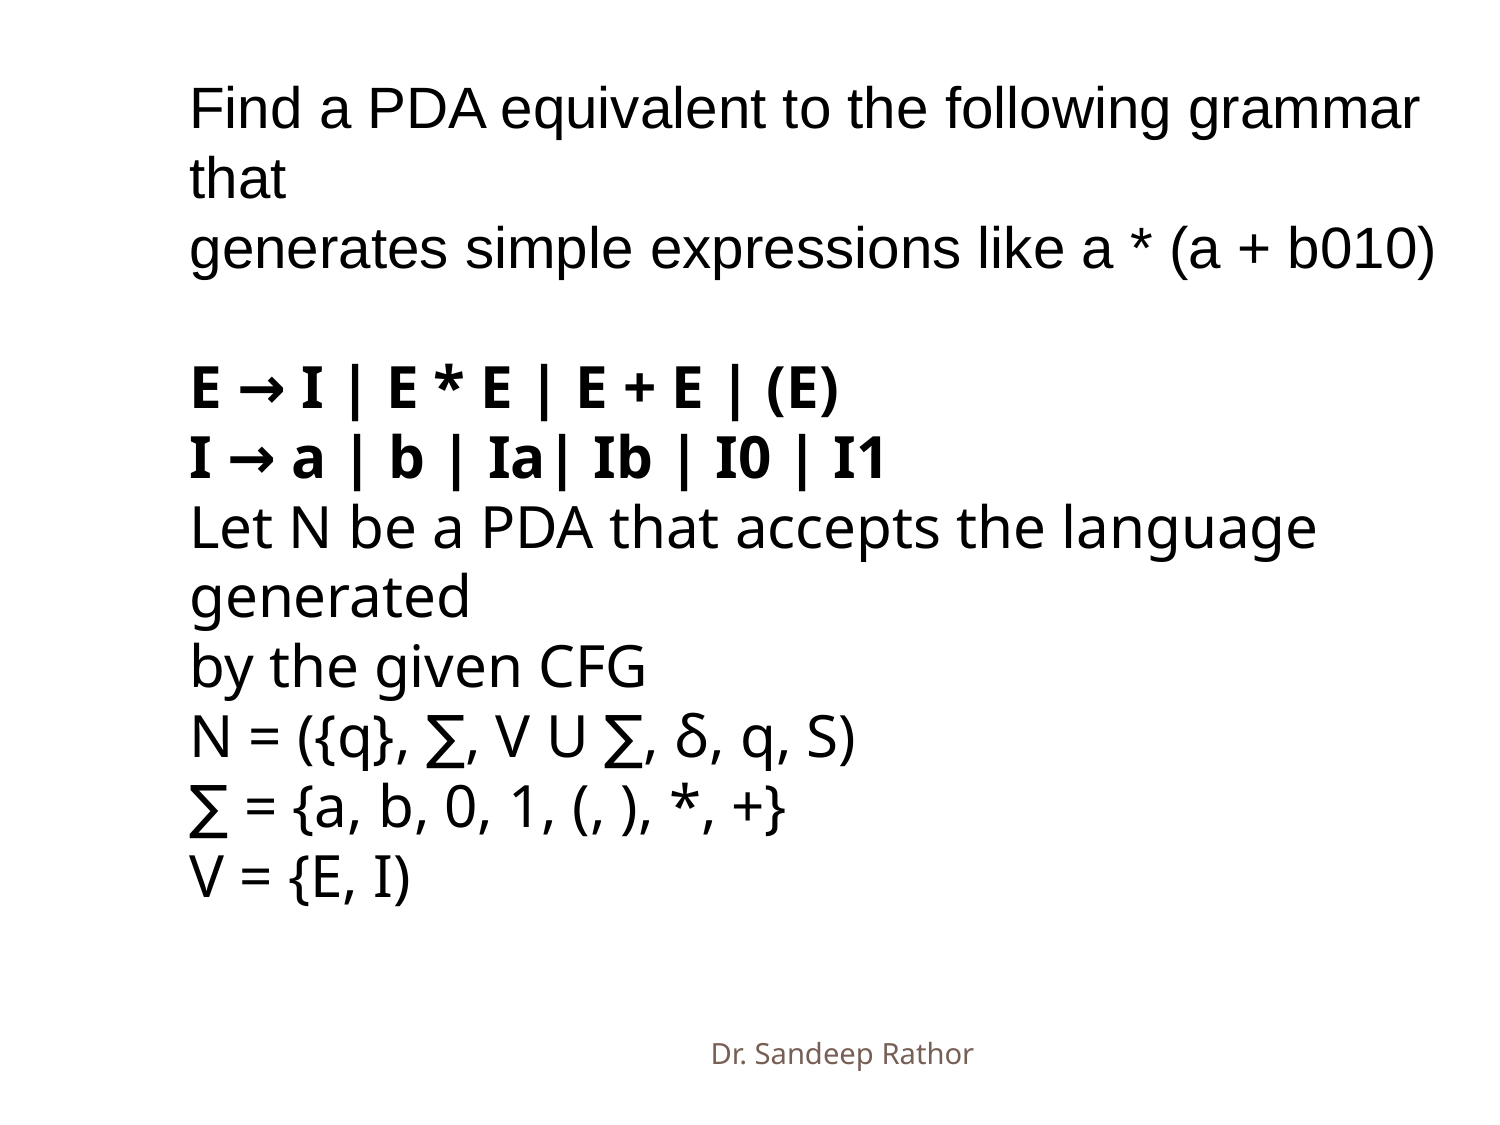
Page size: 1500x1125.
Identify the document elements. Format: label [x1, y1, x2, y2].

text_box [174, 62, 1500, 917]
footer [99, 1024, 990, 1085]
